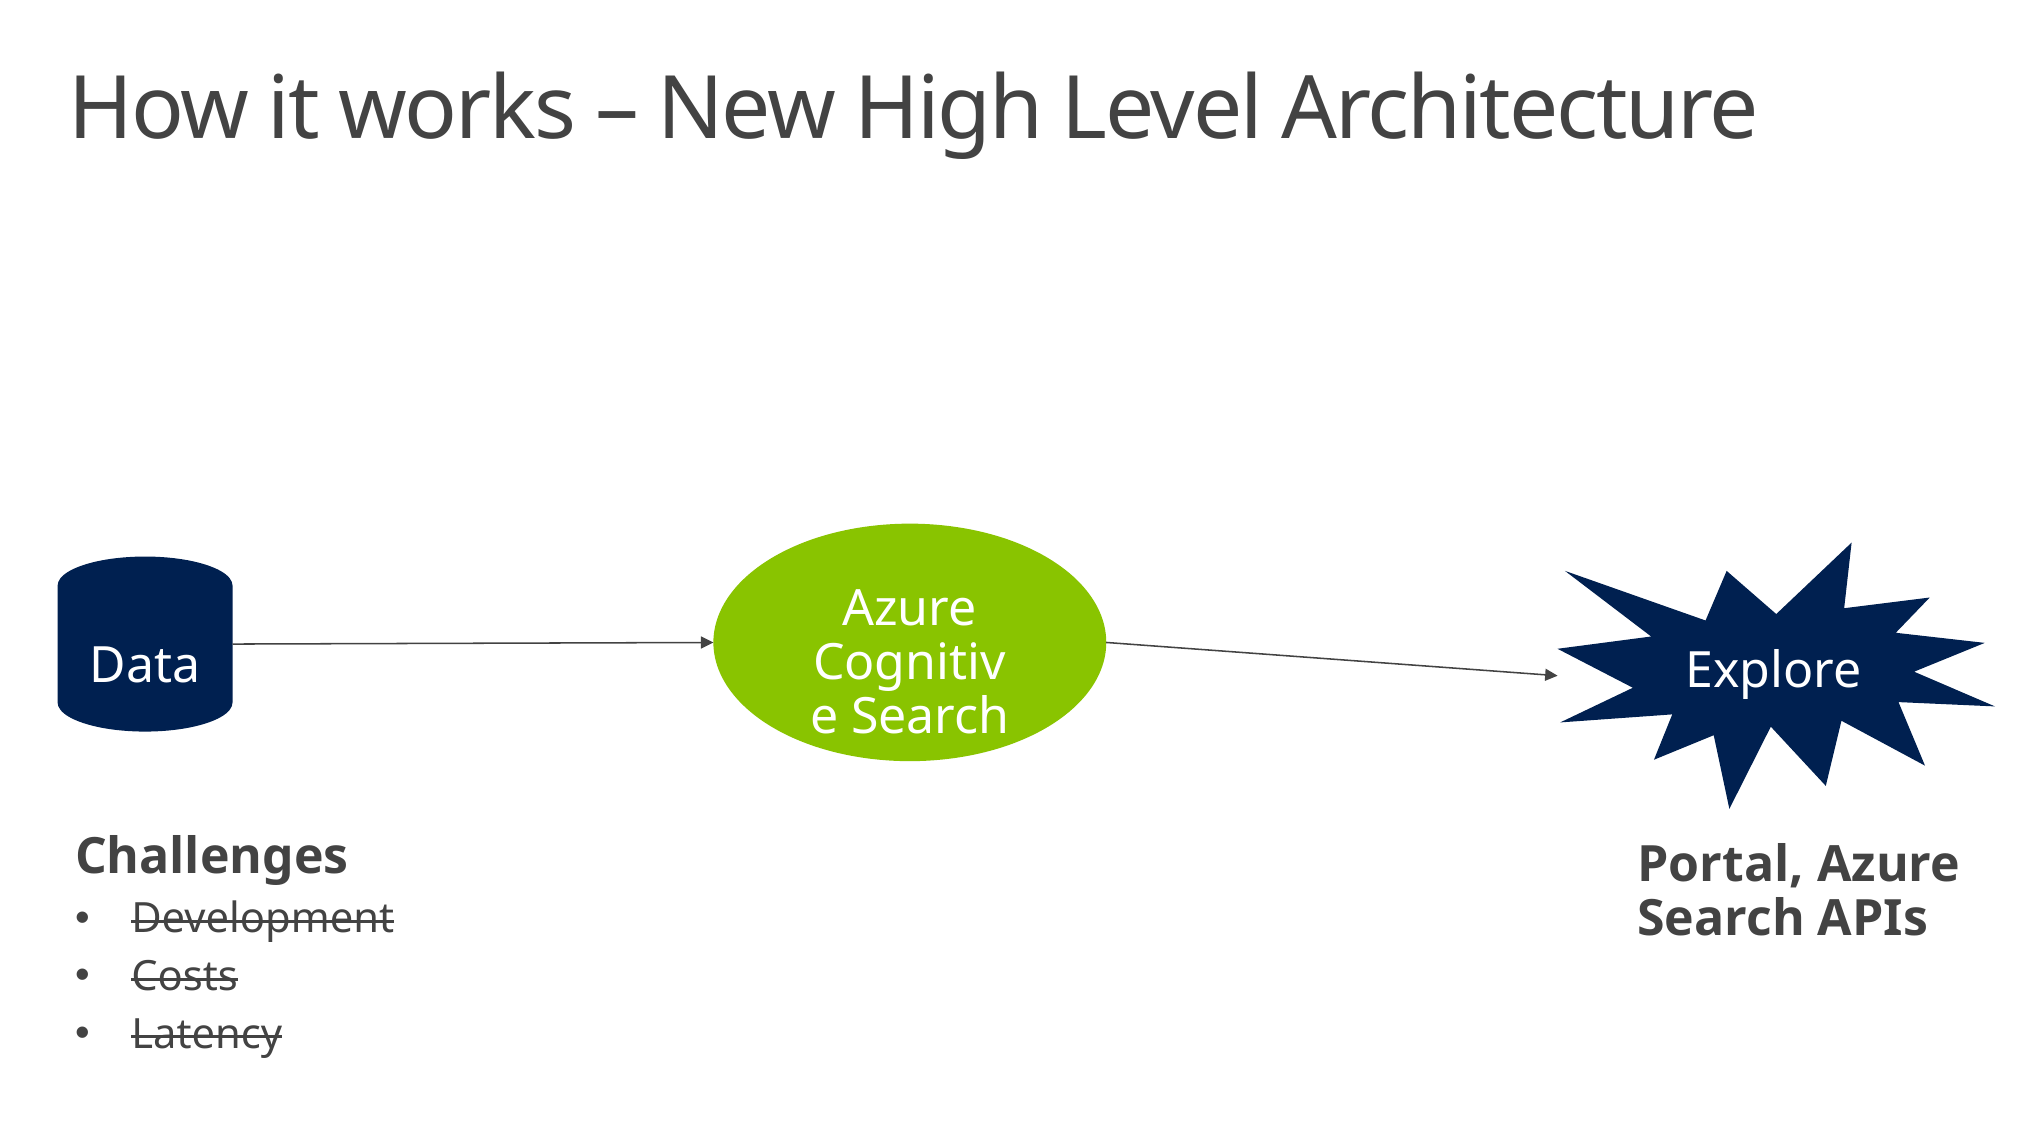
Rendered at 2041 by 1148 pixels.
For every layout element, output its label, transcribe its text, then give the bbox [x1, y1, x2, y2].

text_box Portal, Azure Search APIs [1607, 814, 2020, 1028]
title How it works – New High Level Architecture [45, 48, 1996, 199]
text_box Data [56, 555, 234, 733]
text_box Explore [1556, 541, 1996, 810]
text_box Challenges Development Costs Latency [45, 806, 670, 1082]
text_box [1105, 642, 1558, 649]
text_box Azure Cognitive Search [713, 523, 1107, 762]
